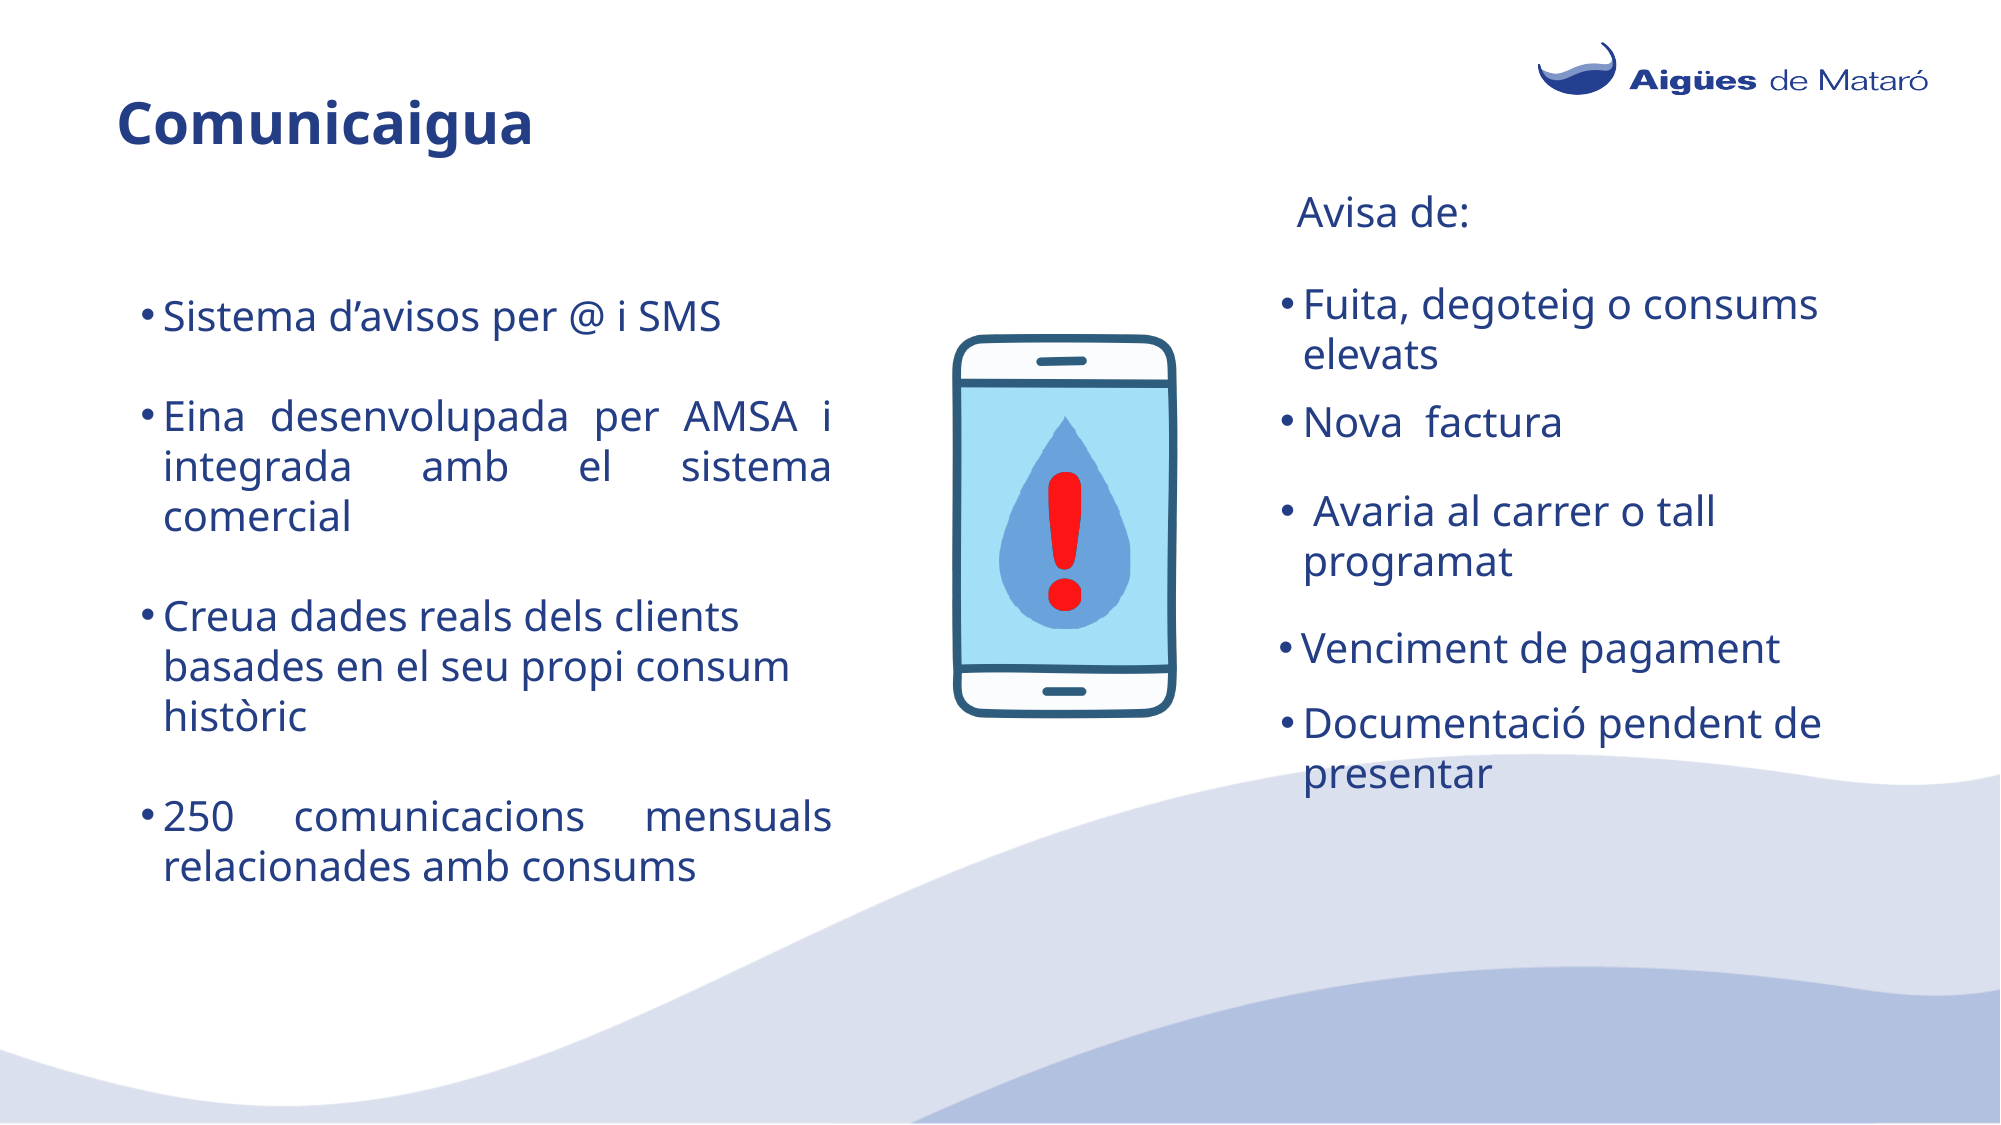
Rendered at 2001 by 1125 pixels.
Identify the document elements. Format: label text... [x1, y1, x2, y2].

picture [0, 749, 2000, 1125]
text_box Avisa de: [1296, 203, 1957, 237]
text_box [118, 239, 1400, 896]
picture [1516, 24, 1950, 113]
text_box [1256, 278, 1882, 798]
text_box Comunicaigua [116, 118, 613, 157]
